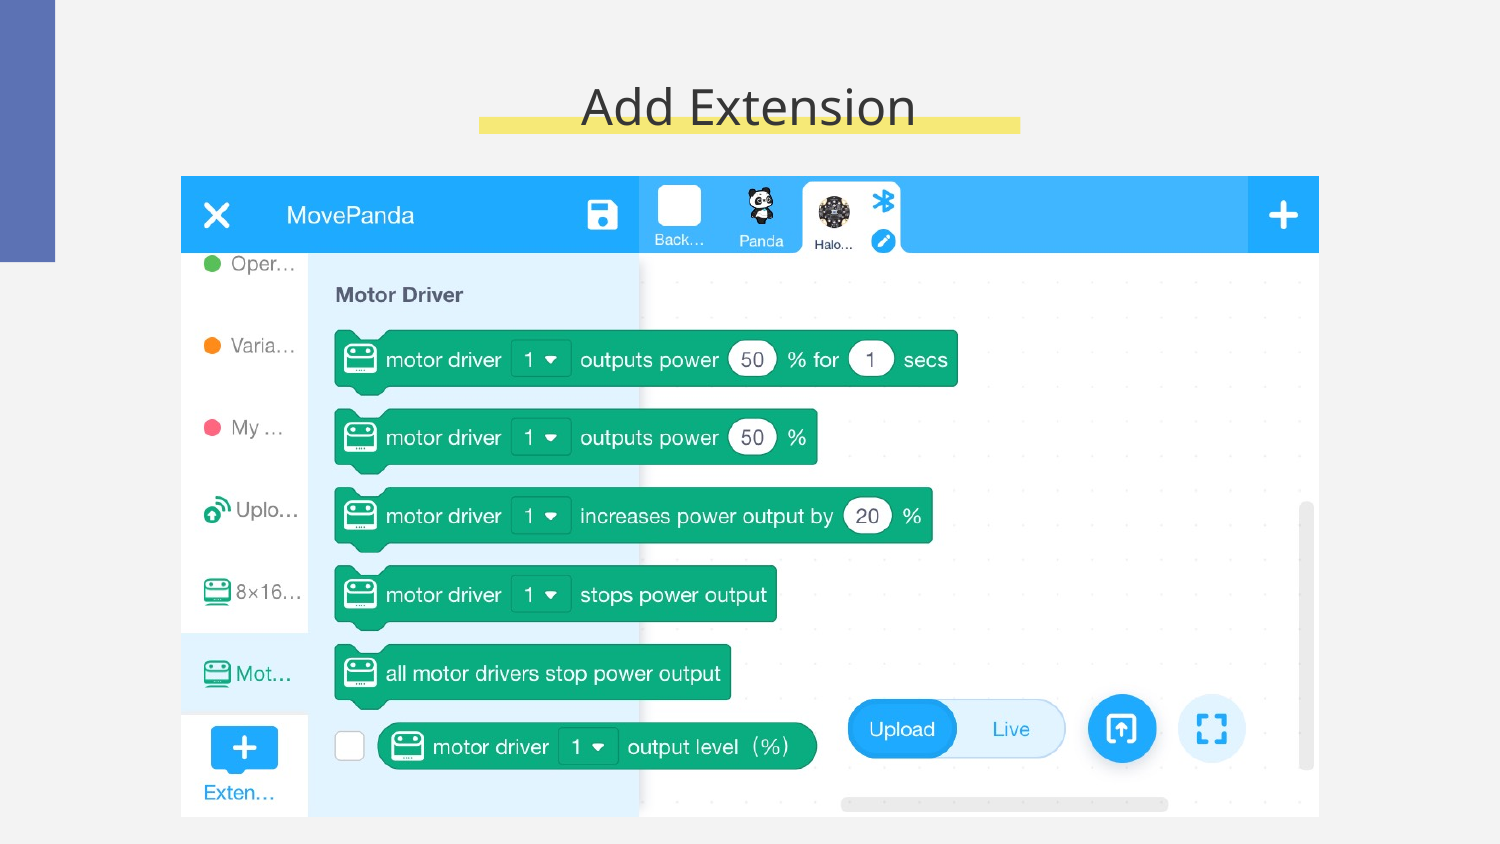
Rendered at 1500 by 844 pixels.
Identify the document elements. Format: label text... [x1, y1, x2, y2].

title Add Extension [51, 60, 1449, 155]
picture [181, 176, 1319, 817]
